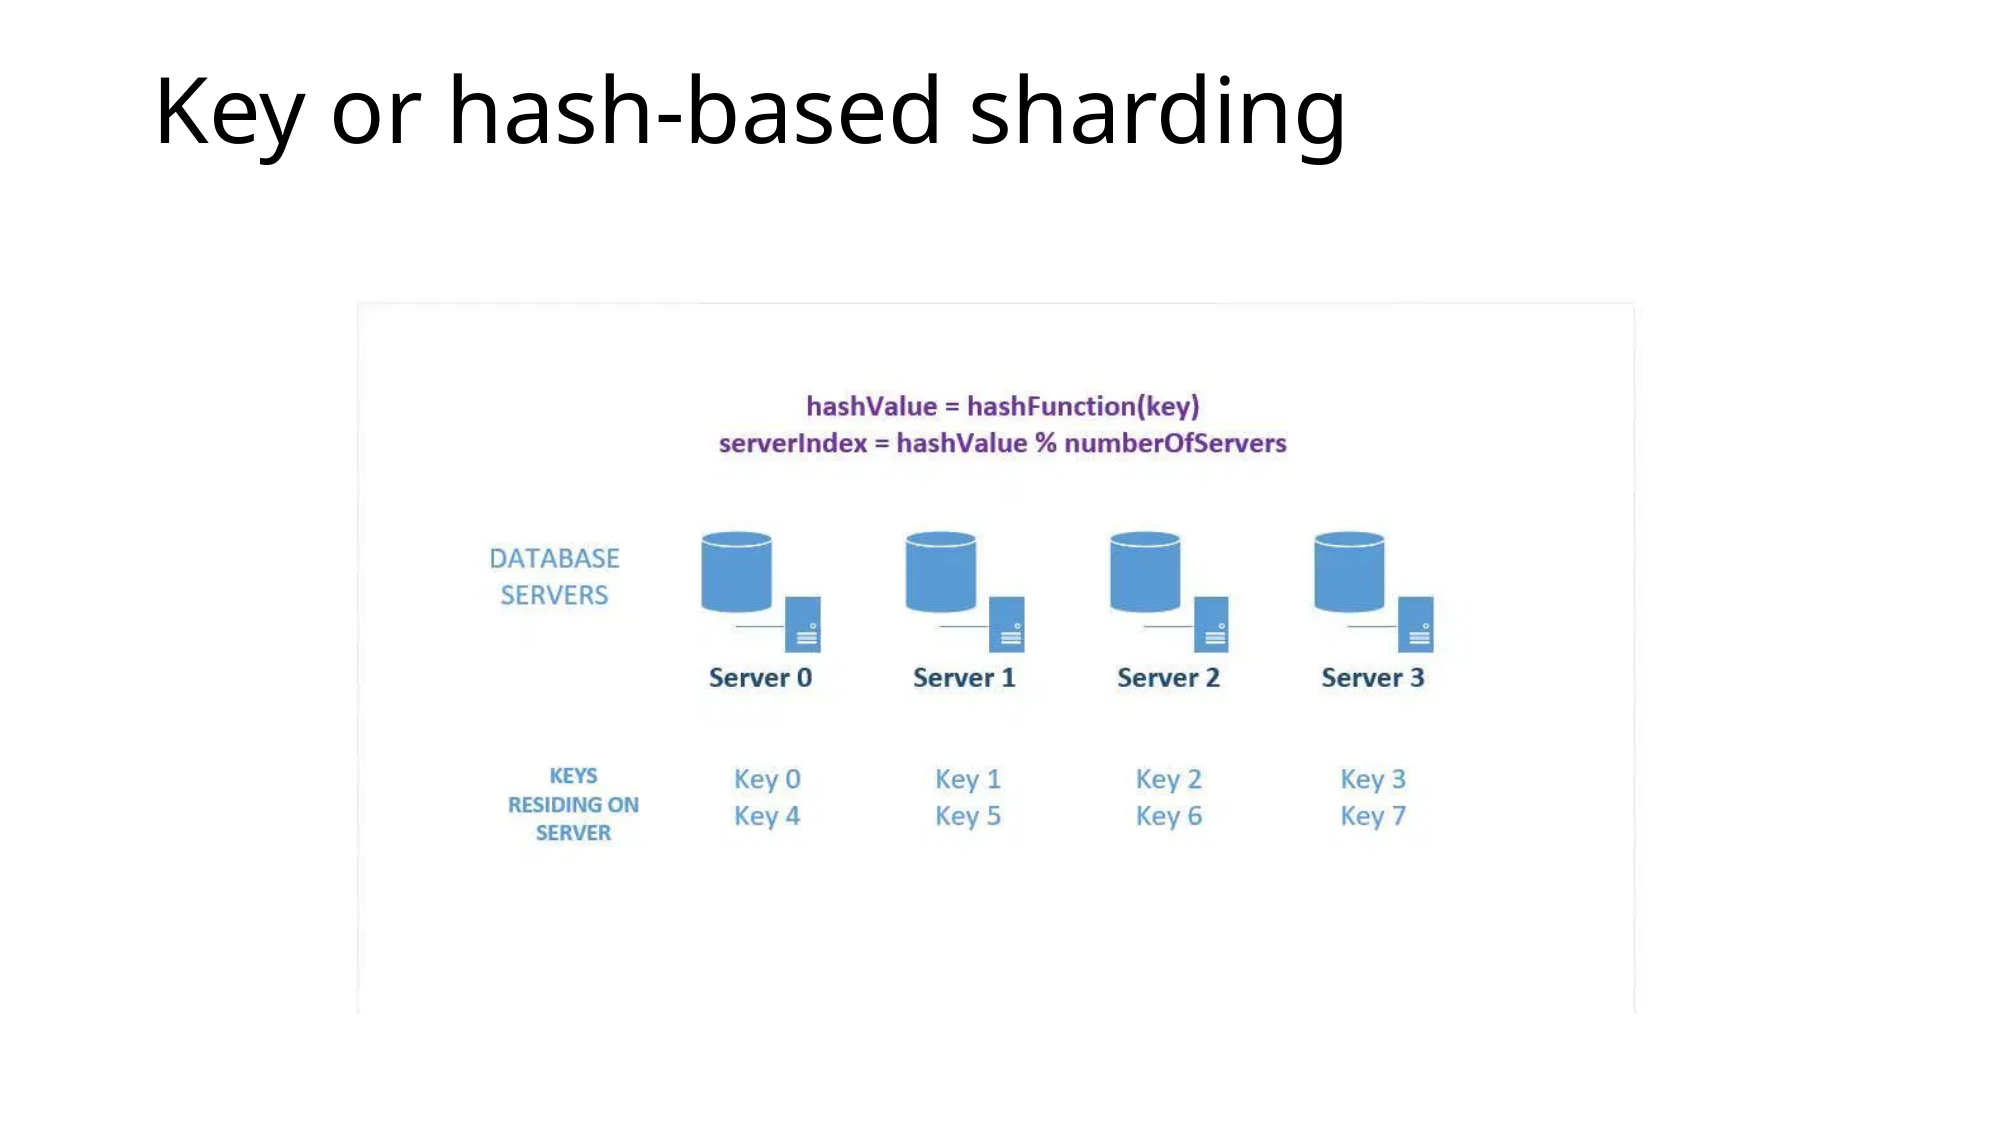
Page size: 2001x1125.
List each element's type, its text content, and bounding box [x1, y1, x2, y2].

title Key or hash-based sharding [137, 59, 1863, 278]
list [356, 299, 1644, 1014]
